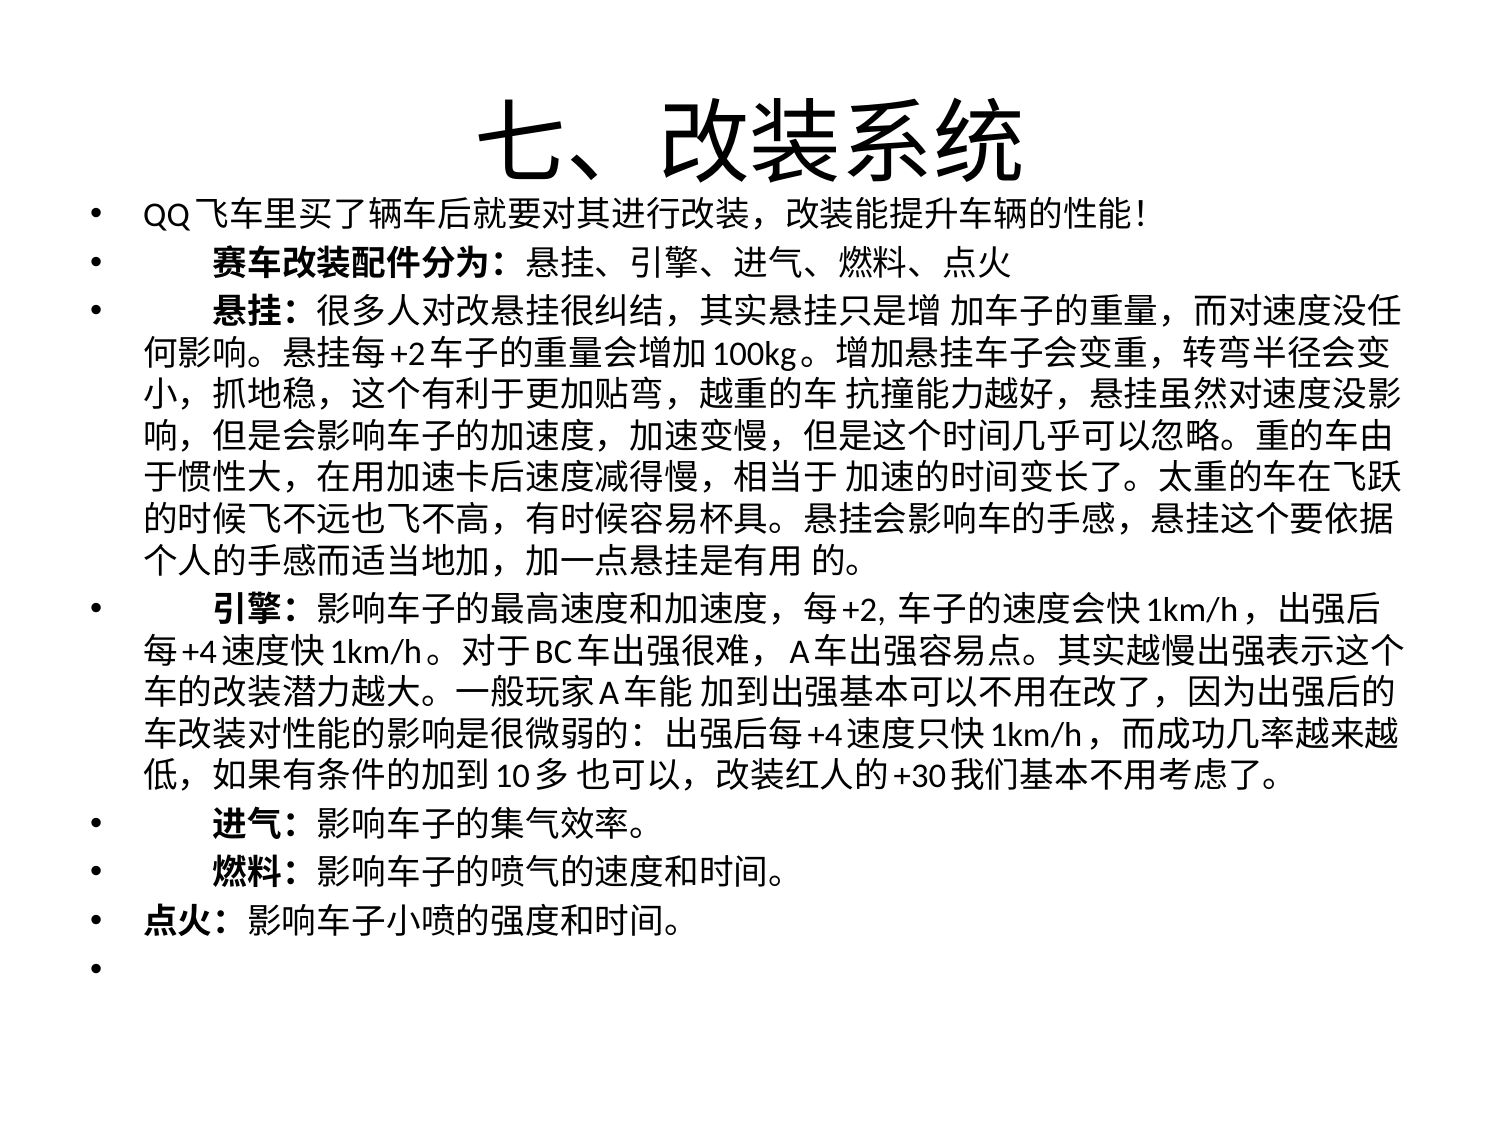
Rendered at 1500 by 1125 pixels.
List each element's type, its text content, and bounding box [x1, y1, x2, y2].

list QQ飞车里买了辆车后就要对其进行改装，改装能提升车辆的性能！ 赛车改装配件分为：悬挂、引擎、进气、燃料、点火 悬挂：很多人对改悬挂很纠结，其实悬挂只是增 加车子的重量，而对速度没任何影响。悬挂每+2车子的重量会增加100kg。增加悬挂车子会变重，转弯半径会变小，抓地稳，这个有利于更加贴弯，越重的车 抗撞能力越好，悬挂虽然对速度没影响，但是会影响车子的加速度，加速变慢，但是这个时间几乎可以忽略。重的车由于惯性大，在用加速卡后速度减得慢，相当于 加速的时间变长了。太重的车在飞跃的时候飞不远也飞不高，有时候容易杯具。悬挂会影响车的手感，悬挂这个要依据个人的手感而适当地加，加一点悬挂是有用 的。 引擎：影响车子的最高速度和加速度，每+2, 车子的速度会快1km/h，出强后每+4速度快1km/h。对于BC车出强很难，A车出强容易点。其实越慢出强表示这个车的改装潜力越大。一般玩家A车能 加到出强基本可以不用在改了，因为出强后的车改装对性能的影响是很微弱的：出强后每+4速度只快1km/h，而成功几率越来越低，如果有条件的加到10多 也可以，改装红人的+30我们基本不用考虑了。 进气：影响车子的集气效率。 燃料：影响车子的喷气的速度和时间。 点火：影响车子小喷的强度和时间。 [75, 184, 1425, 1005]
title 七、改装系统 [75, 45, 1425, 184]
